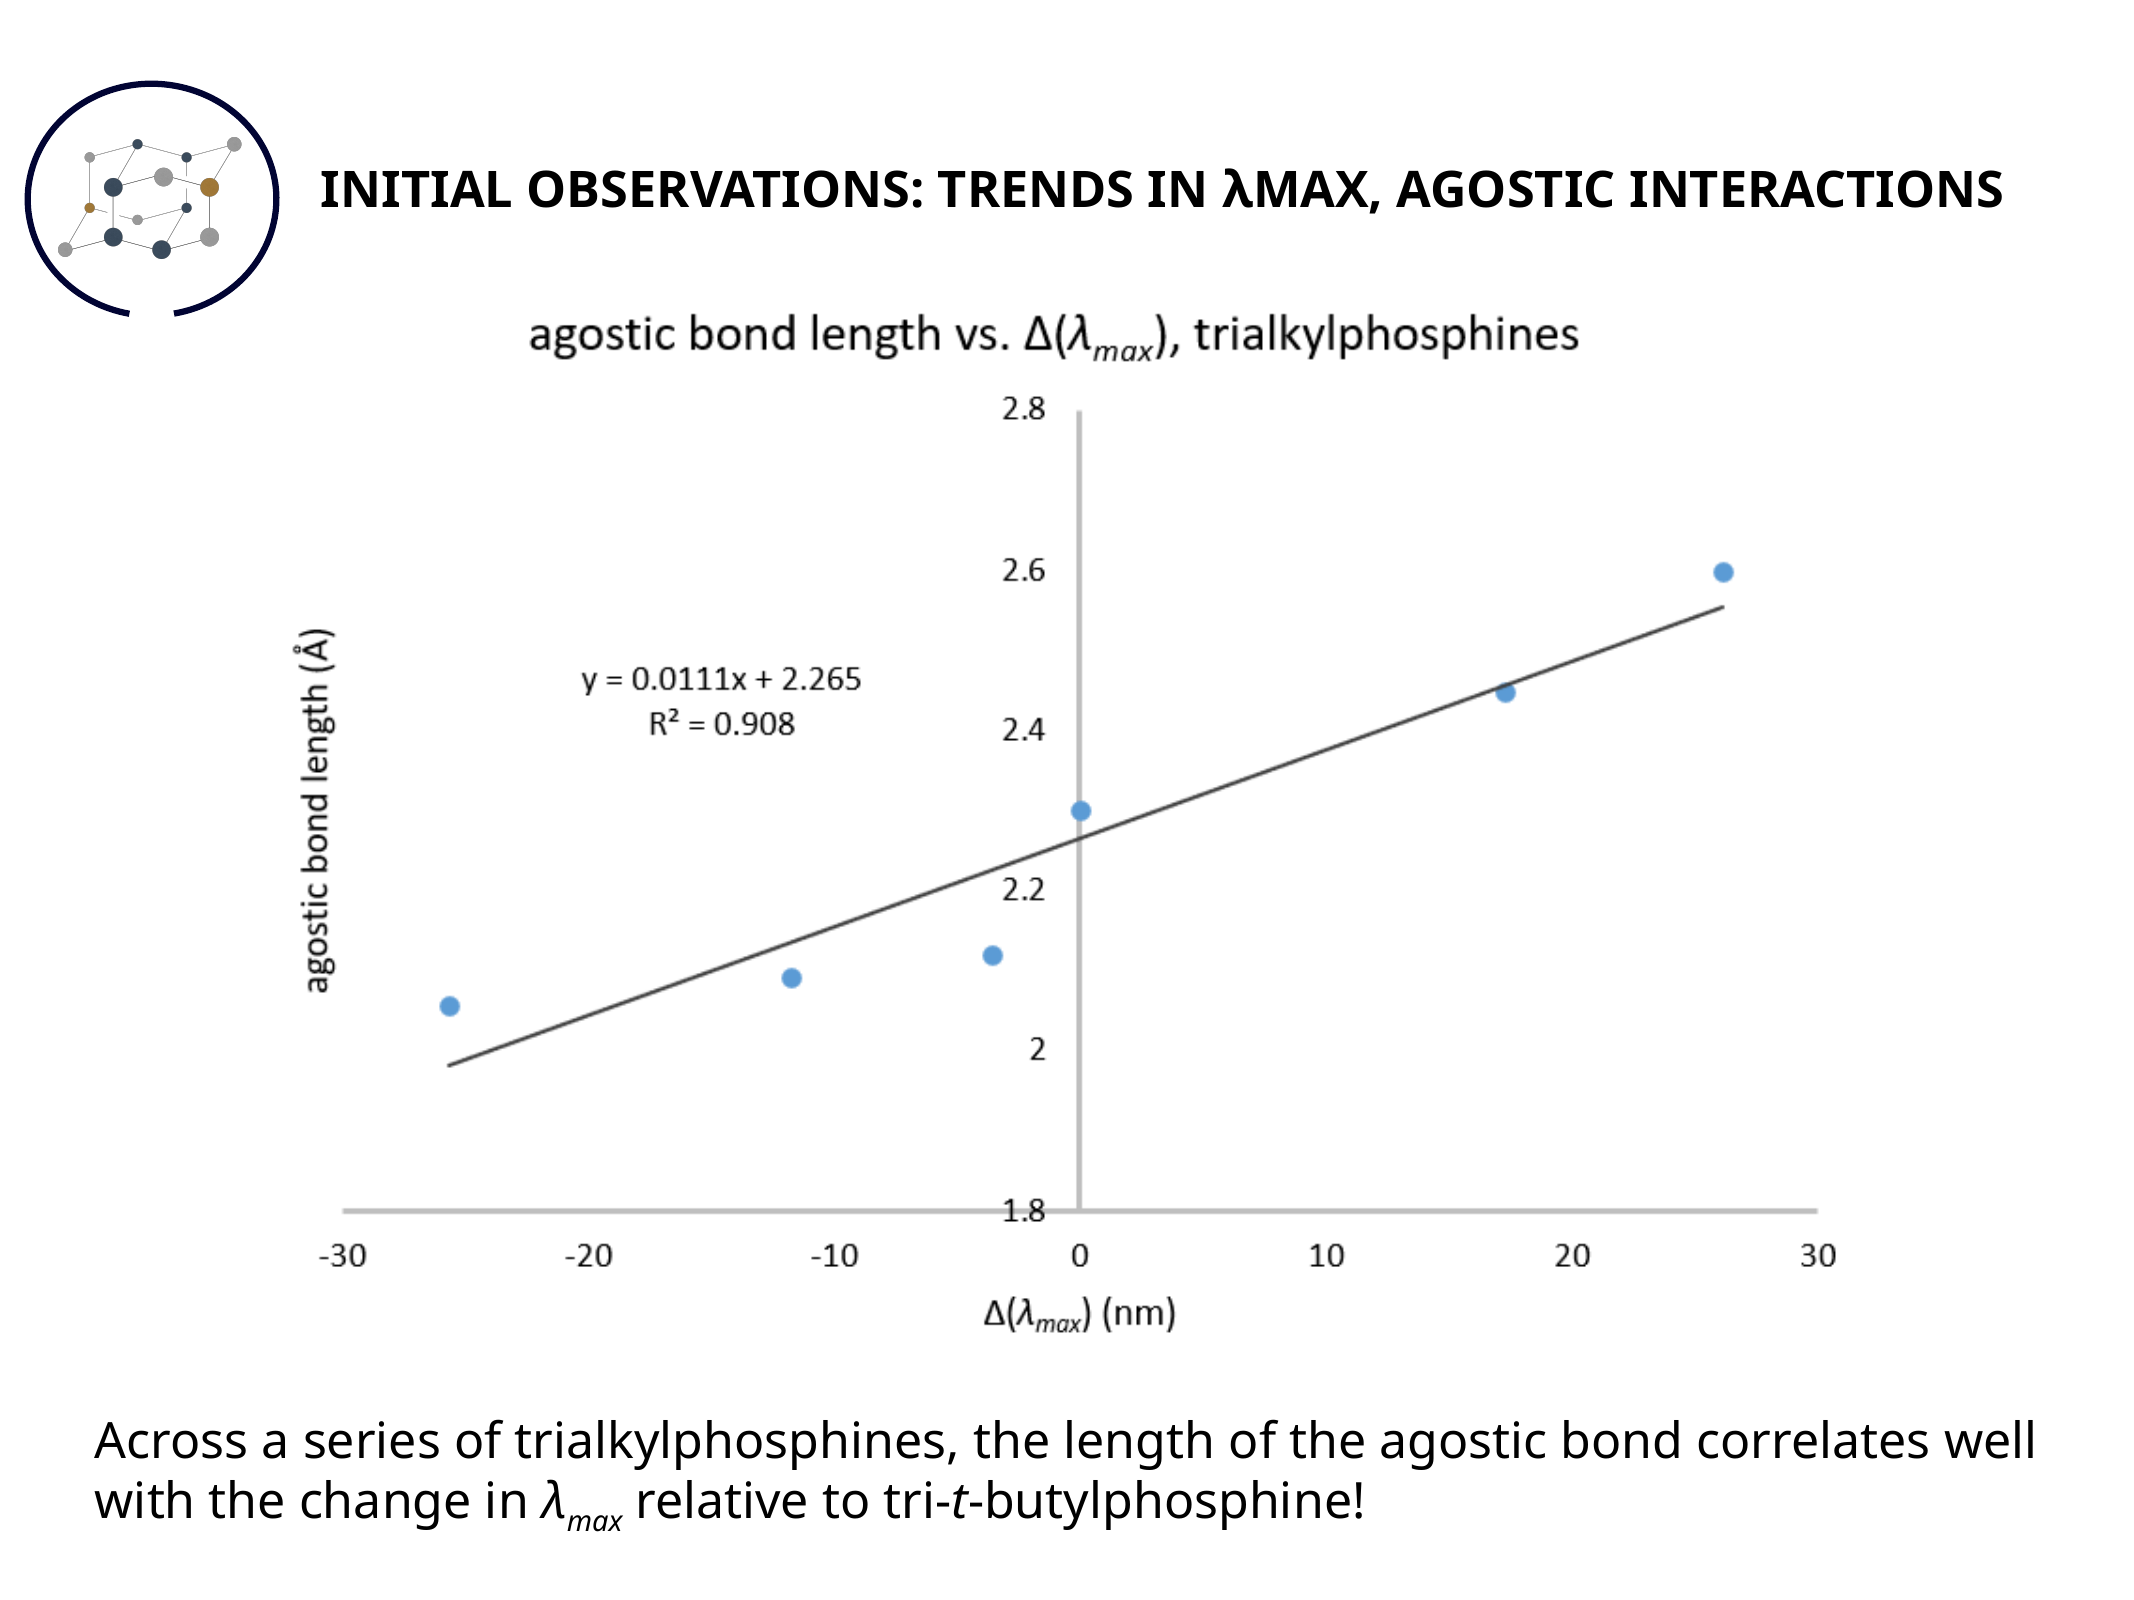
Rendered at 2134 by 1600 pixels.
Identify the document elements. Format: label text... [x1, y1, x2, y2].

text_box INITIAL OBSERVATIONS: TRENDS IN λMAX, AGOSTIC INTERACTIONS [315, 152, 2134, 223]
text_box Across a series of trialkylphosphines, the length of the agostic bond correlates well with the change in λmax relative to tri-t-butylphosphine! [86, 1400, 2047, 1545]
picture [284, 307, 1849, 1345]
picture [57, 136, 242, 260]
